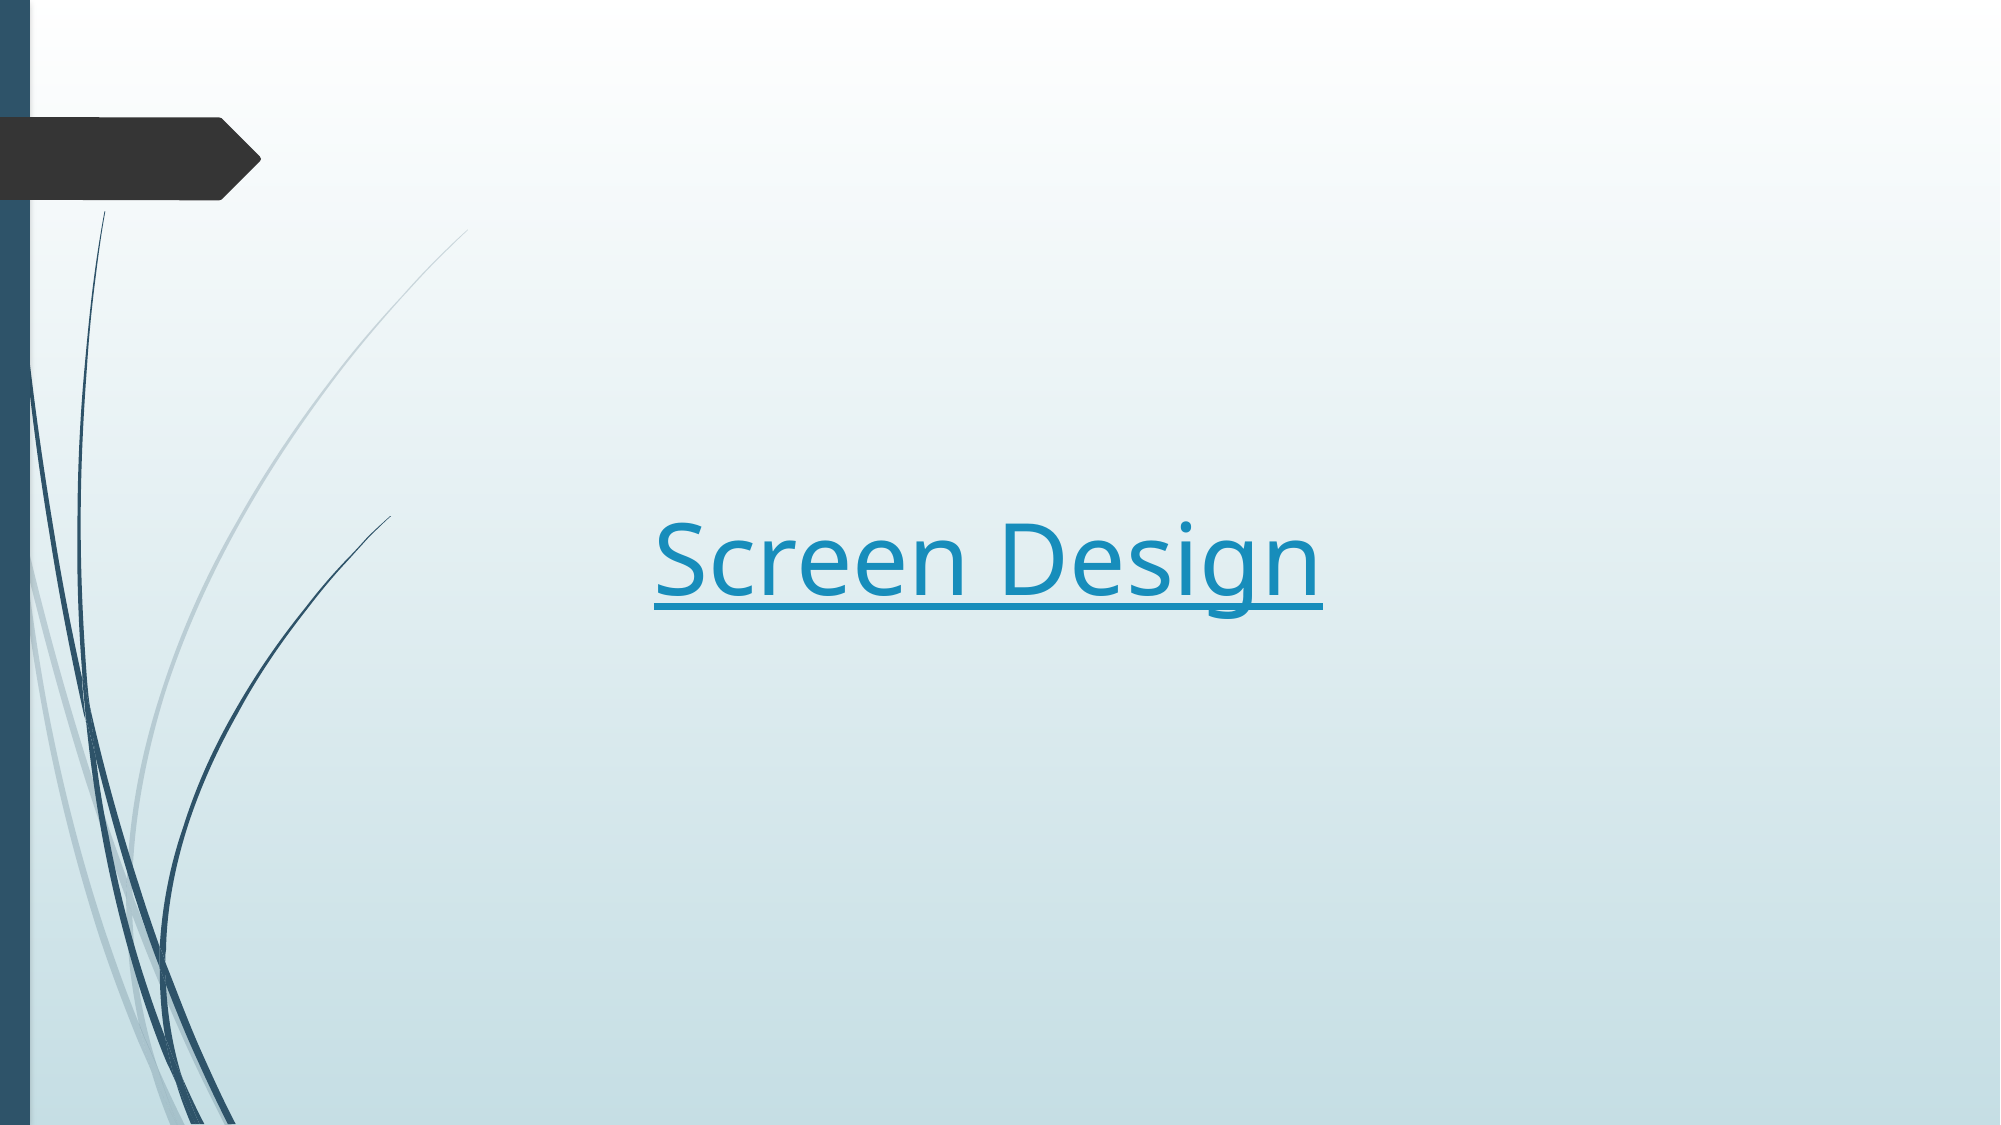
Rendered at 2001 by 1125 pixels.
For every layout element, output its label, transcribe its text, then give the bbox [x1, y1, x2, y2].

text_box Screen Design [638, 487, 1359, 630]
